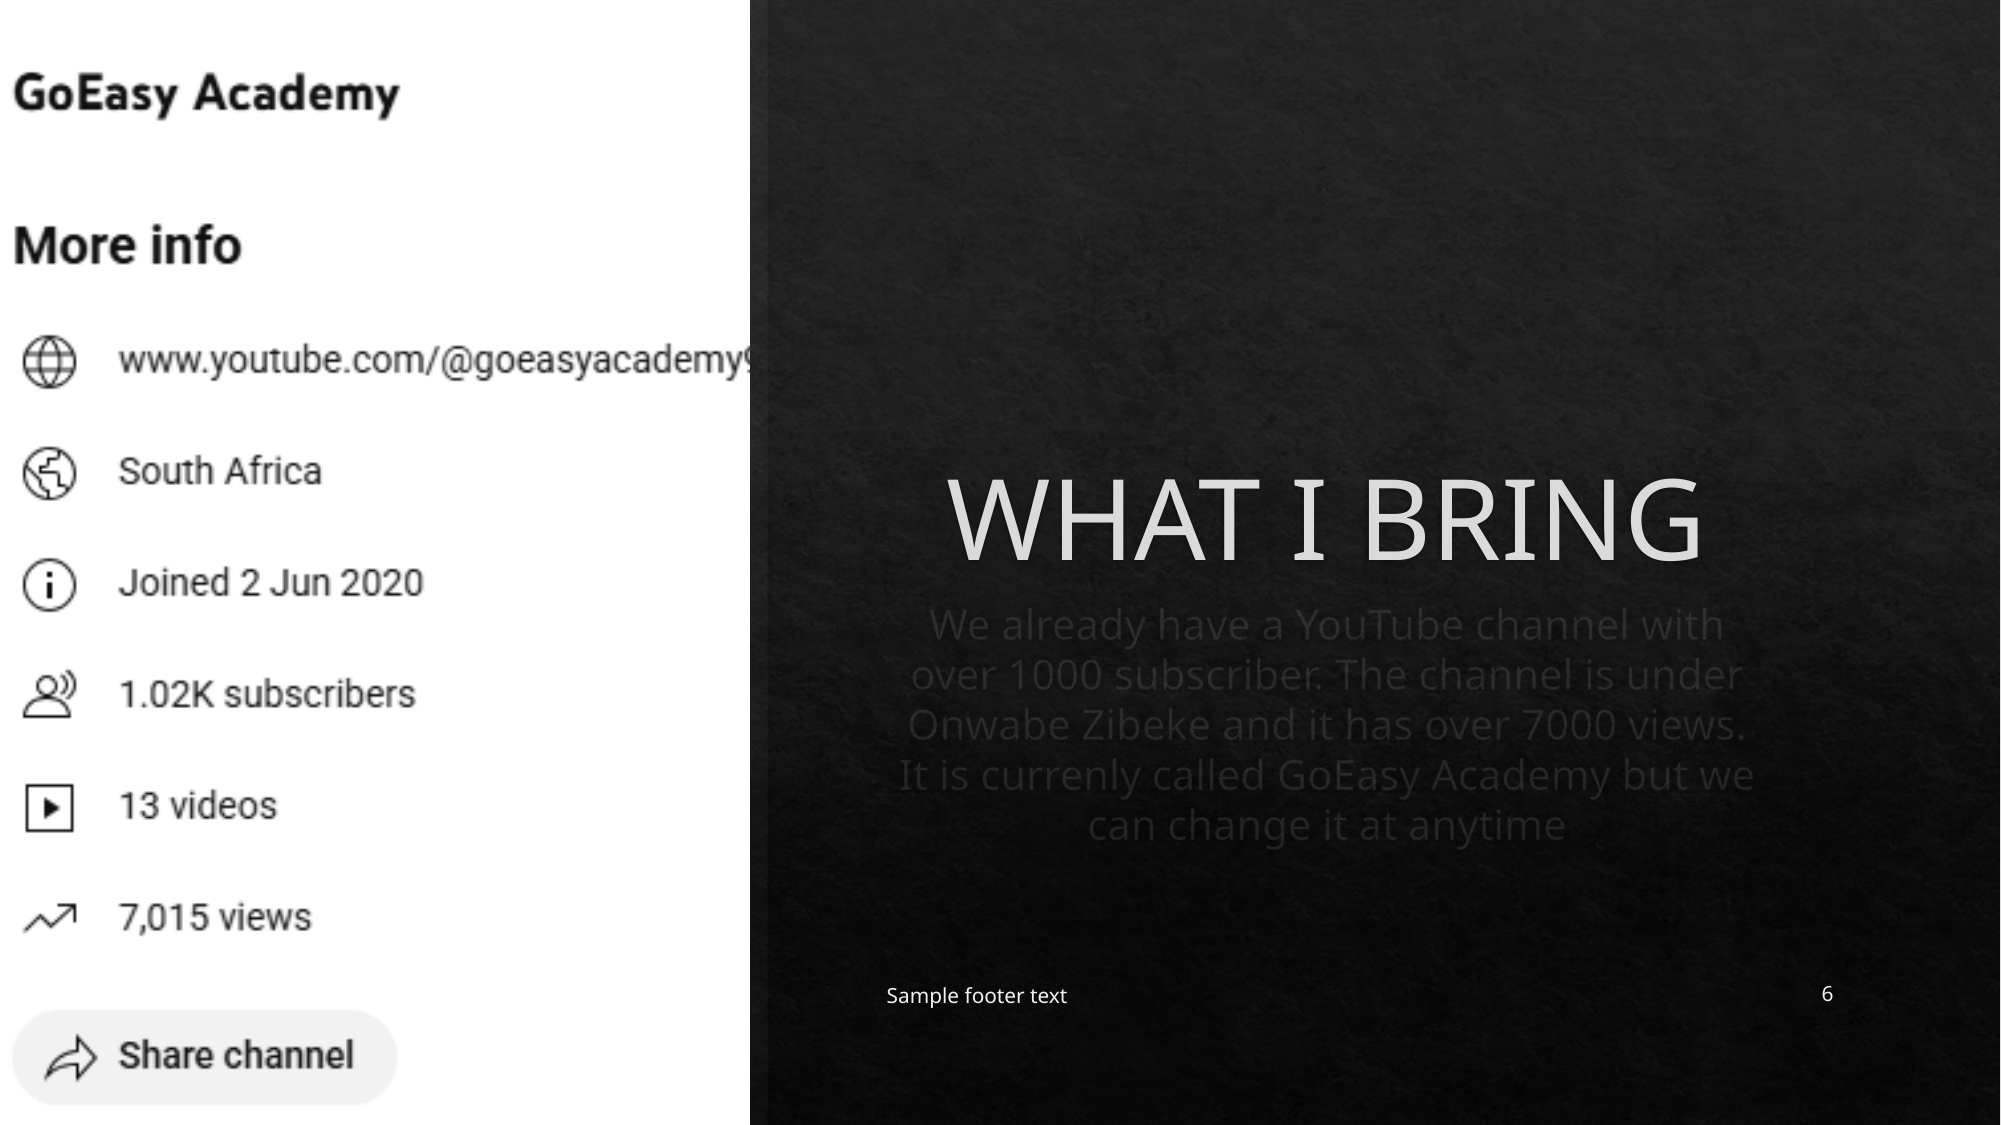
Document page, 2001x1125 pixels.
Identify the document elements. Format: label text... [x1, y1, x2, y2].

footer Sample footer text [871, 965, 1687, 1025]
slide_number 6 [1724, 965, 1849, 1025]
subtitle We already have a YouTube channel with over 1000 subscriber. The channel is under Onwabe Zibeke and it has over 7000 views. It is currenly called GoEasy Academy but we can change it at anytime [880, 590, 1774, 866]
picture [0, 0, 768, 1125]
text_box [774, 0, 2000, 1125]
title WHAT I BRING [880, 202, 1774, 587]
